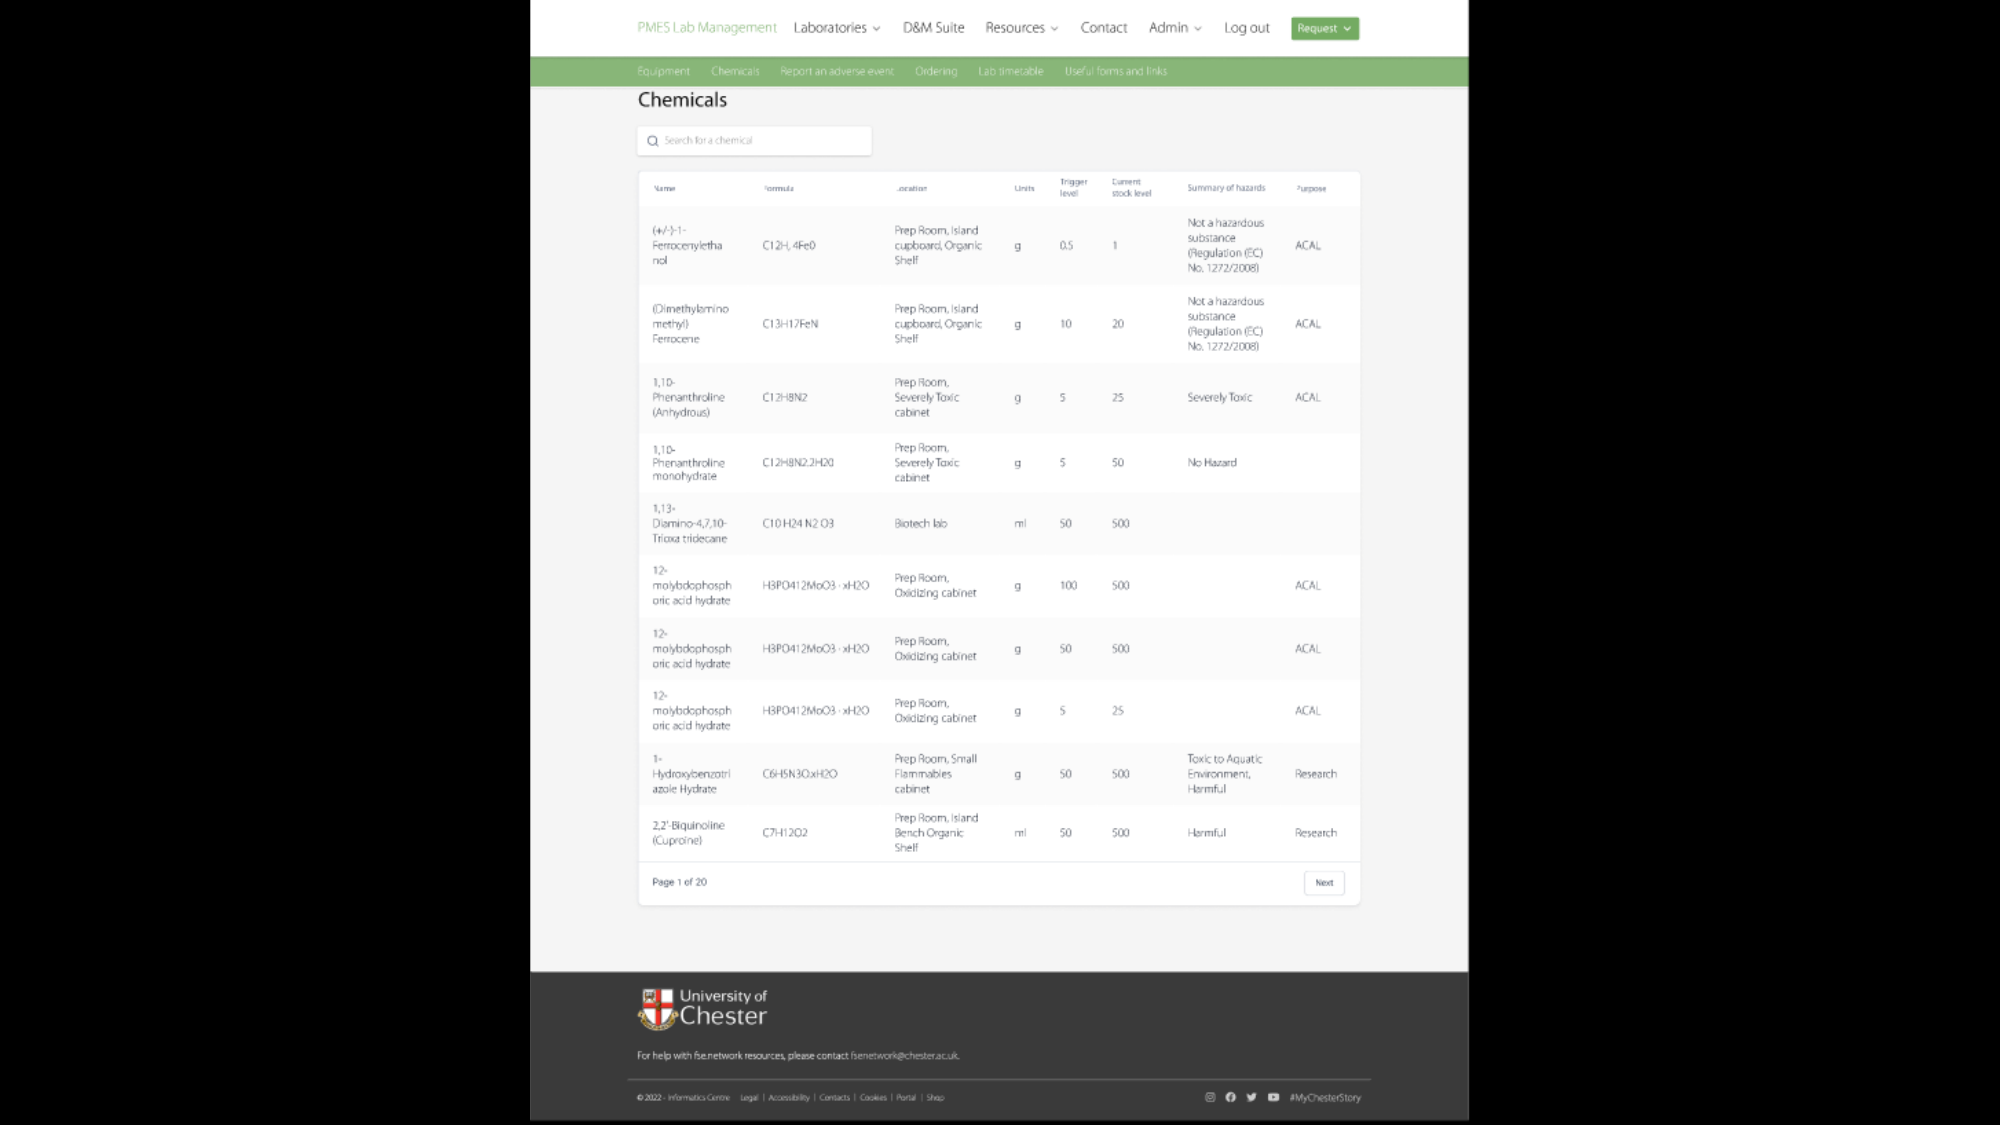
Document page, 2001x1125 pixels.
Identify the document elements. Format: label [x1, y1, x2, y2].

picture [530, 0, 1470, 1125]
